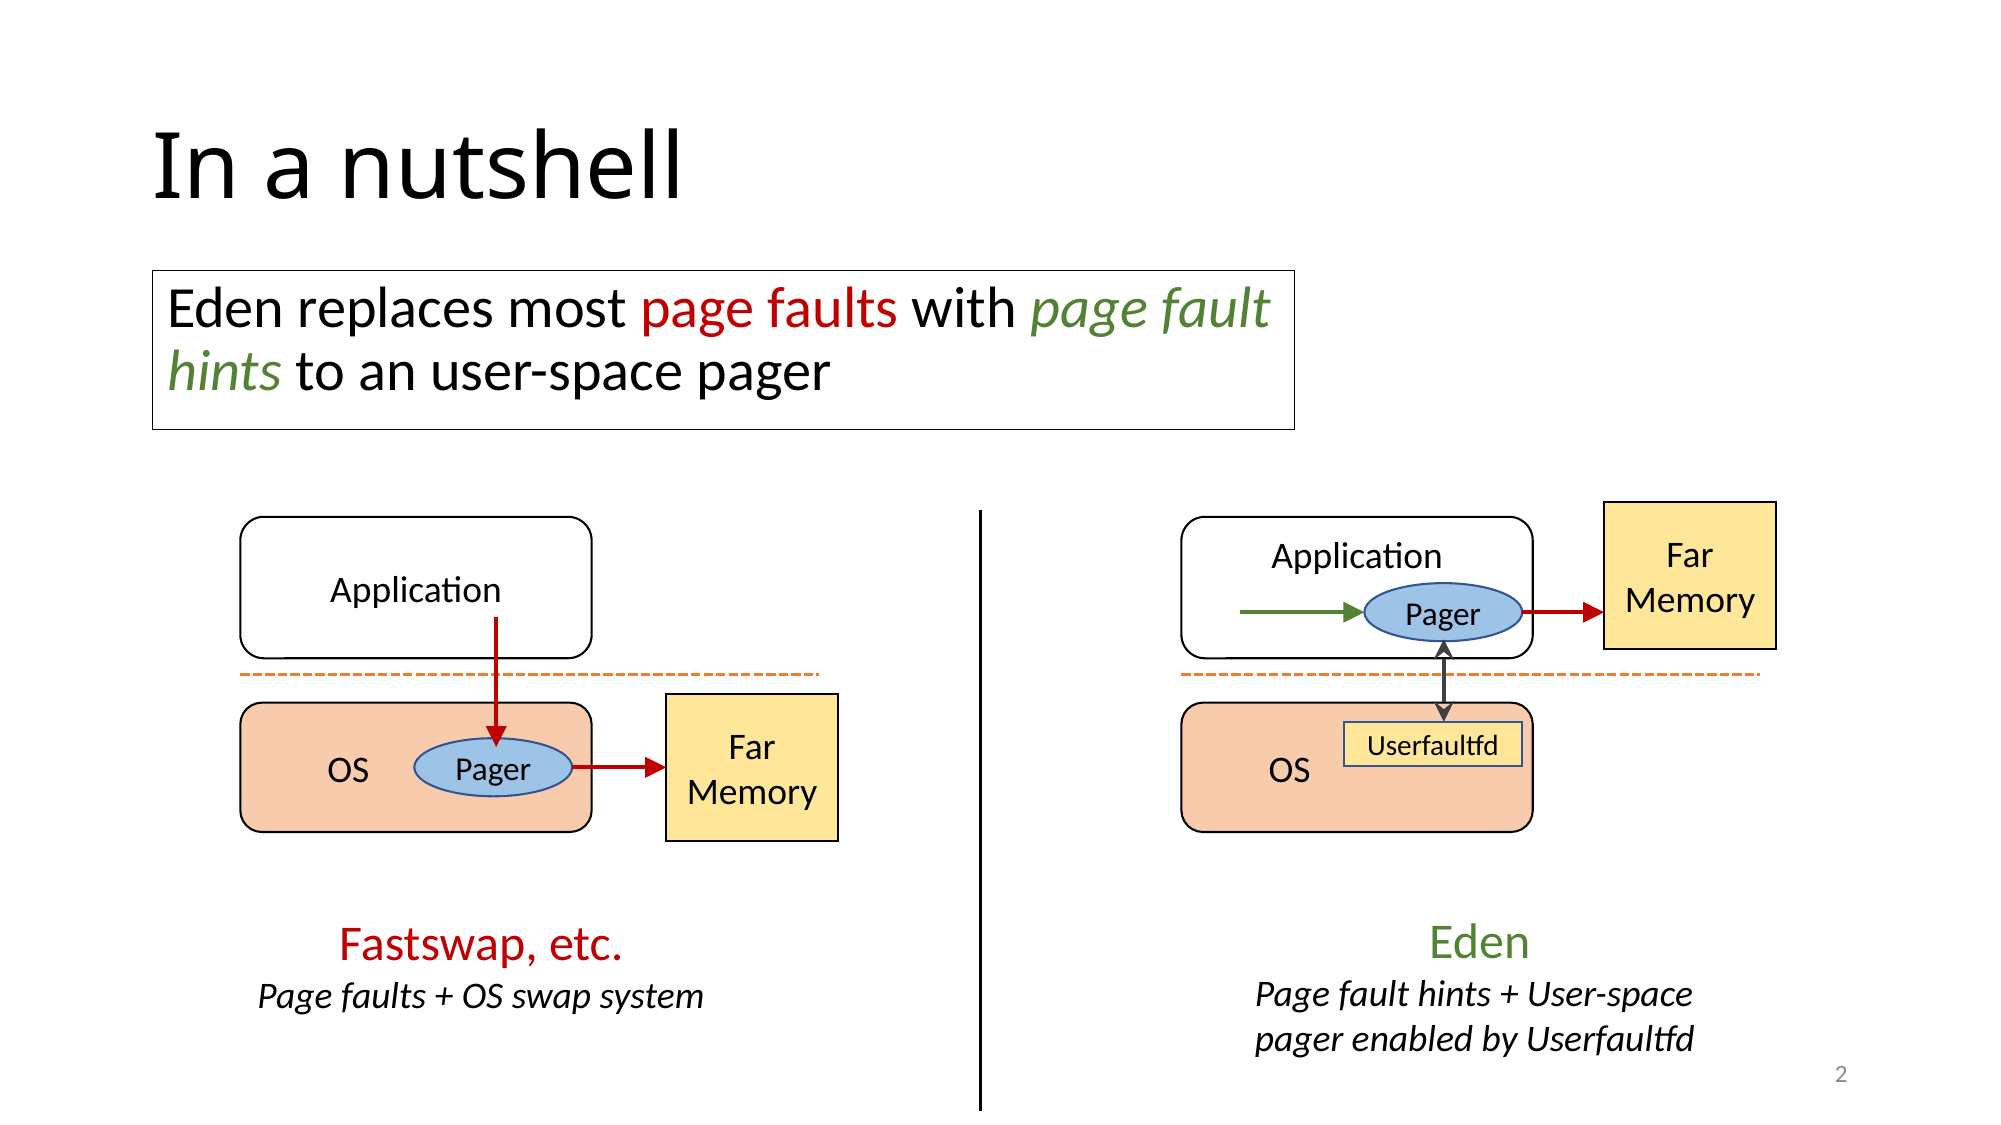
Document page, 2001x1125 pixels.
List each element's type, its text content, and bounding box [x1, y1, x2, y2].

title In a nutshell [137, 59, 1863, 278]
text_box Pager [1363, 582, 1523, 643]
text_box Application [1180, 515, 1534, 660]
text_box Pager [413, 737, 573, 798]
list Eden replaces most page faults with page fault hints to an user-space pager [152, 270, 1295, 430]
text_box Userfaultfd [1343, 721, 1523, 767]
text_box OS [239, 701, 593, 834]
text_box Application [239, 515, 593, 660]
text_box Eden Page fault hints + User-space pager enabled by Userfaultfd [1240, 901, 1720, 1067]
text_box Far Memory [1603, 501, 1777, 650]
text_box OS [1180, 701, 1534, 834]
text_box Far Memory [665, 693, 839, 842]
slide_number 2 [1412, 1042, 1863, 1103]
text_box Fastswap, etc. Page faults + OS swap system [242, 903, 721, 1023]
